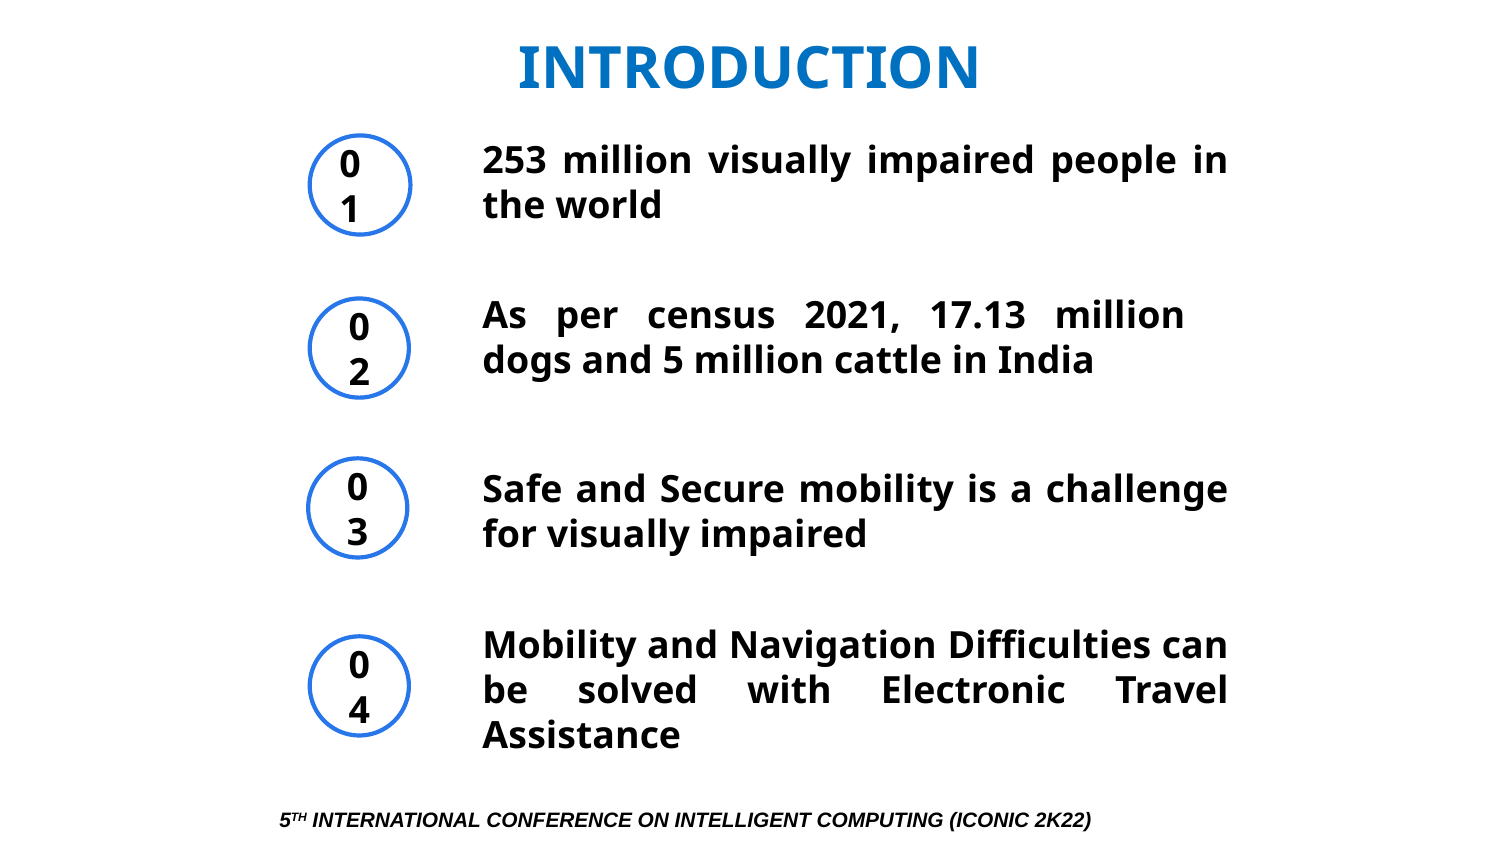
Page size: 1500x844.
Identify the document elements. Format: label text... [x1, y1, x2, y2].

text_box 5TH INTERNATIONAL CONFERENCE ON INTELLIGENT COMPUTING (ICONIC 2K22) [115, 799, 1256, 840]
title INTRODUCTION [75, 34, 1425, 96]
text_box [186, 135, 1245, 761]
